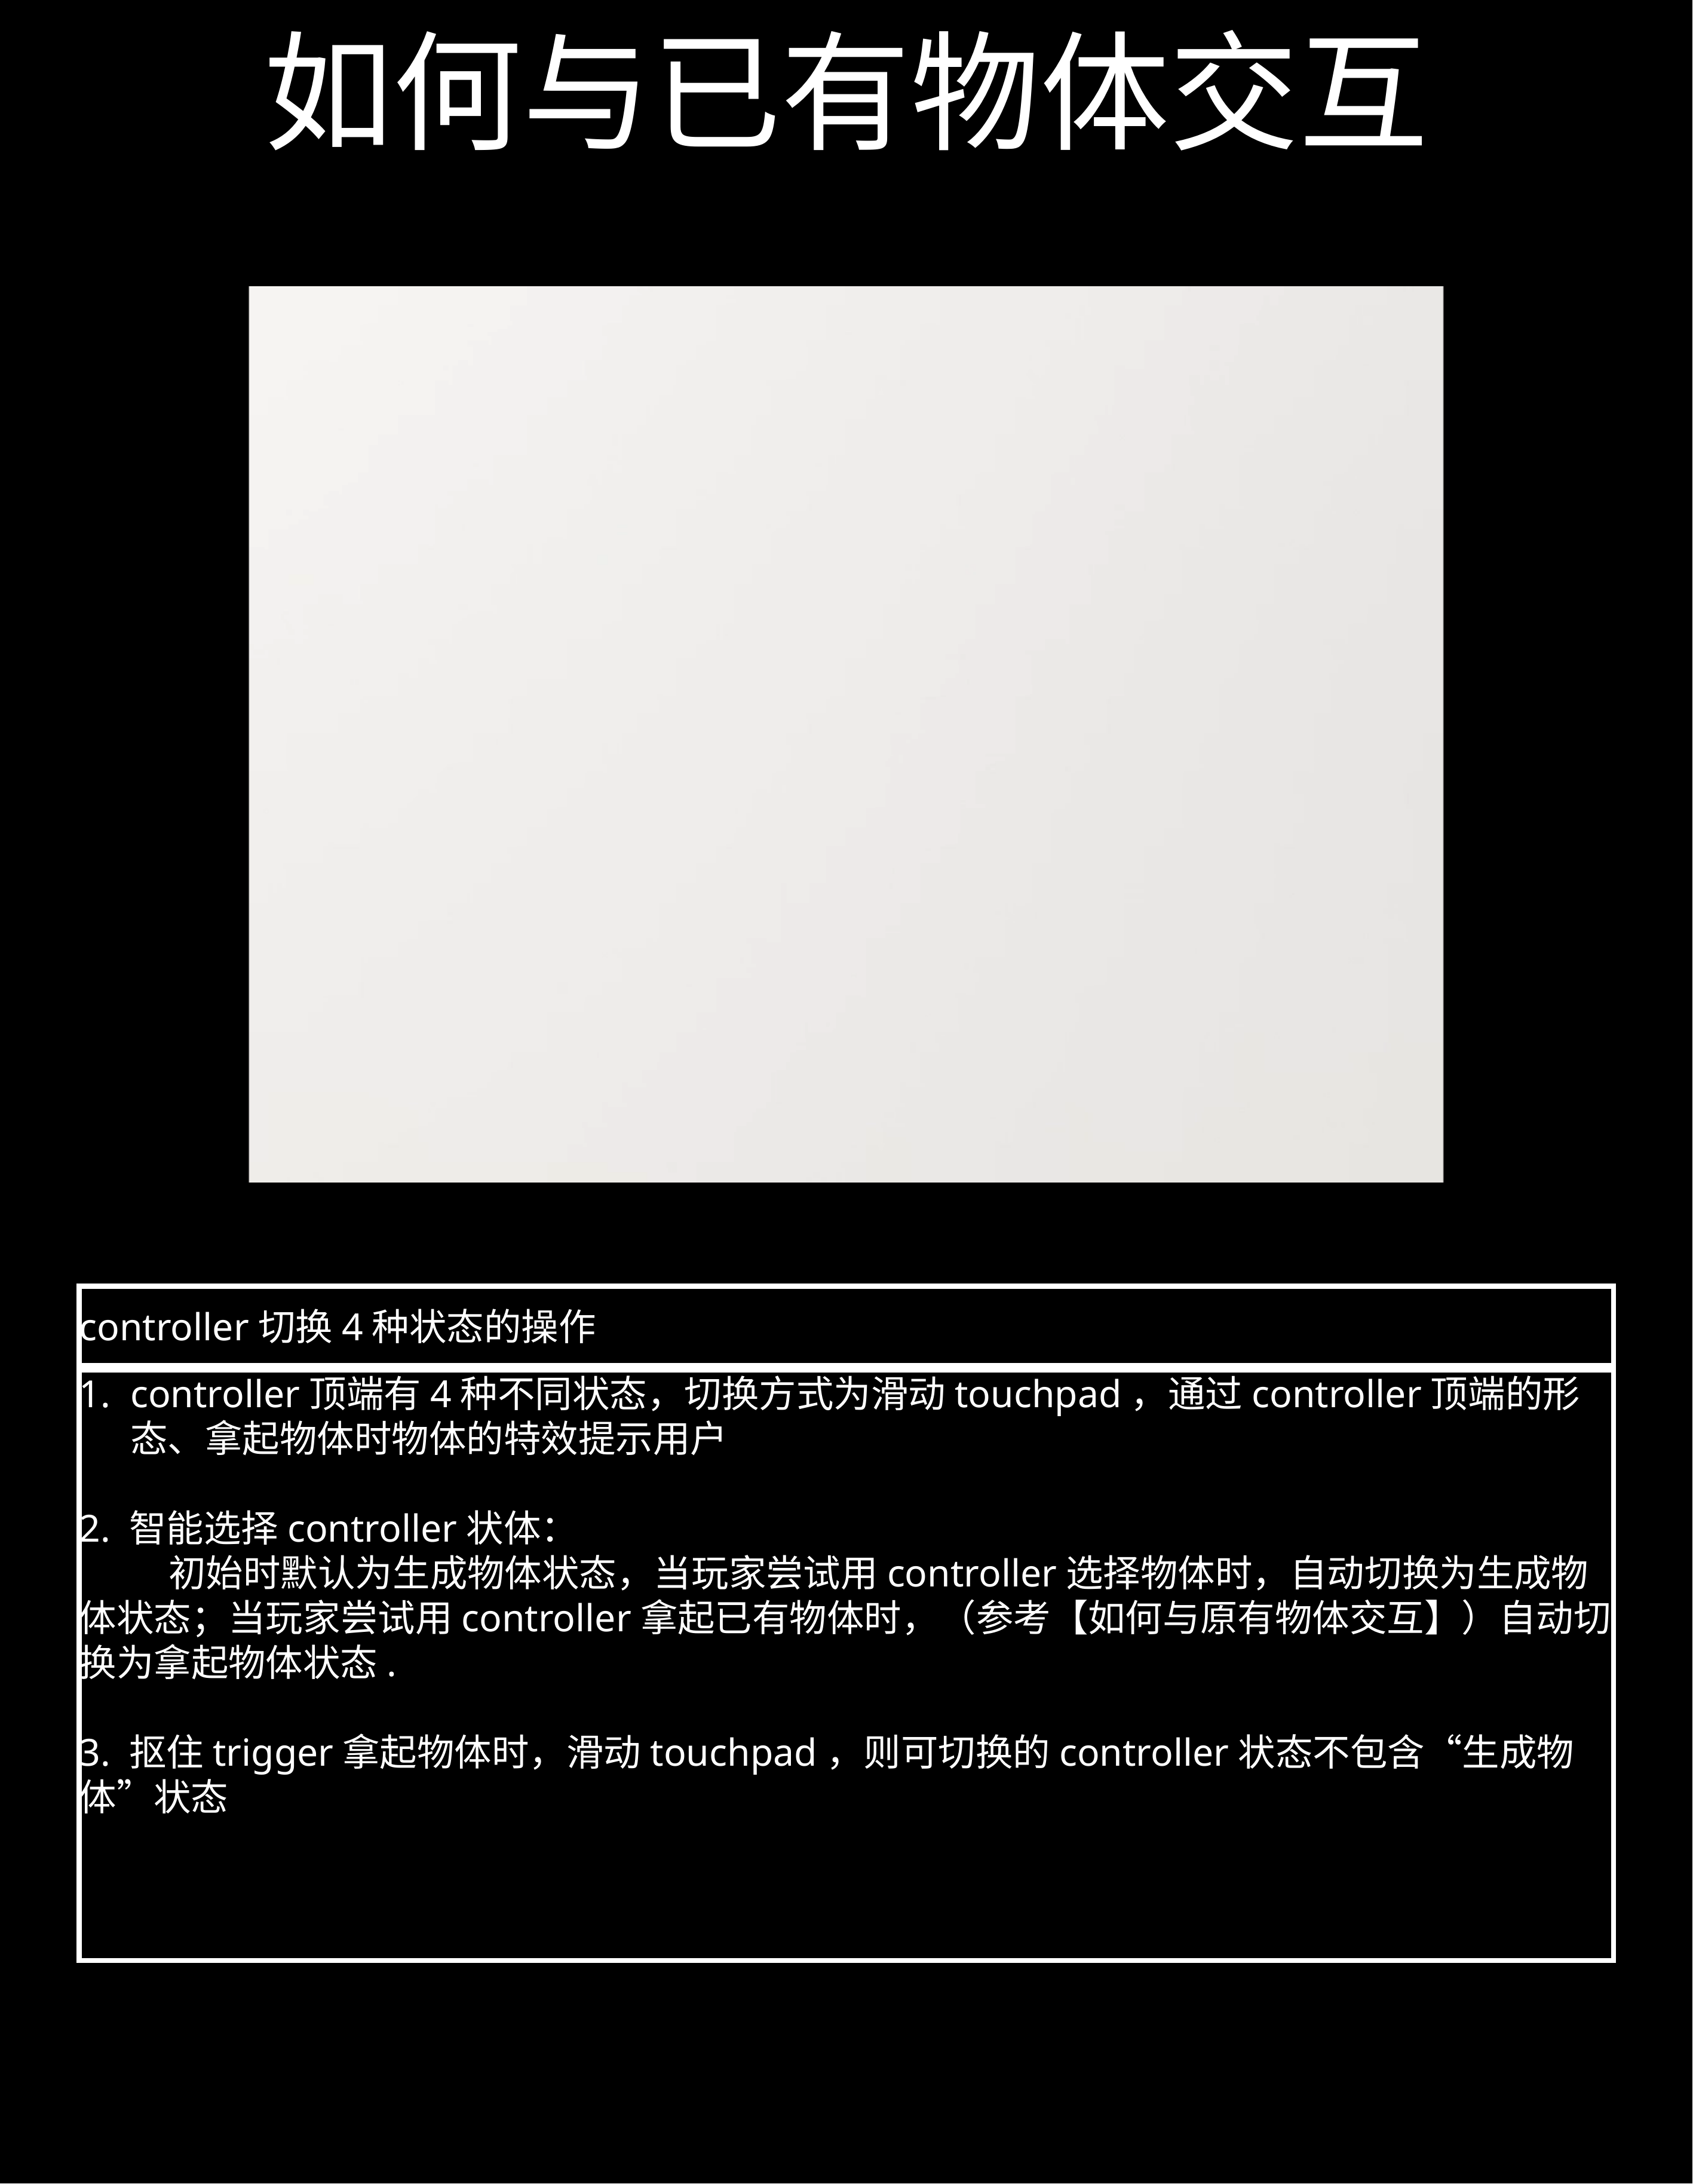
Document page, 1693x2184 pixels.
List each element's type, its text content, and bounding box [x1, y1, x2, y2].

text_box controller切换4种状态的操作 [79, 1286, 1614, 1366]
title 如何与已有物体交互 [127, 0, 1566, 186]
text_box controller顶端有4种不同状态，切换方式为滑动touchpad，通过controller顶端的形态、拿起物体时物体的特效提示用户 2. 智能选择controller状体： 初始时默认为生成物体状态，当玩家尝试用controller选择物体时，自动切换为生成物体状态；当玩家尝试用controller拿起已有物体时，（参考【如何与原有物体交互】）自动切换为拿起物体状态. 3. 抠住trigger拿起物体时，滑动touchpad，则可切换的controller状态不包含“生成物体”状态 [79, 1370, 1614, 1961]
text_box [50, 286, 1643, 1183]
